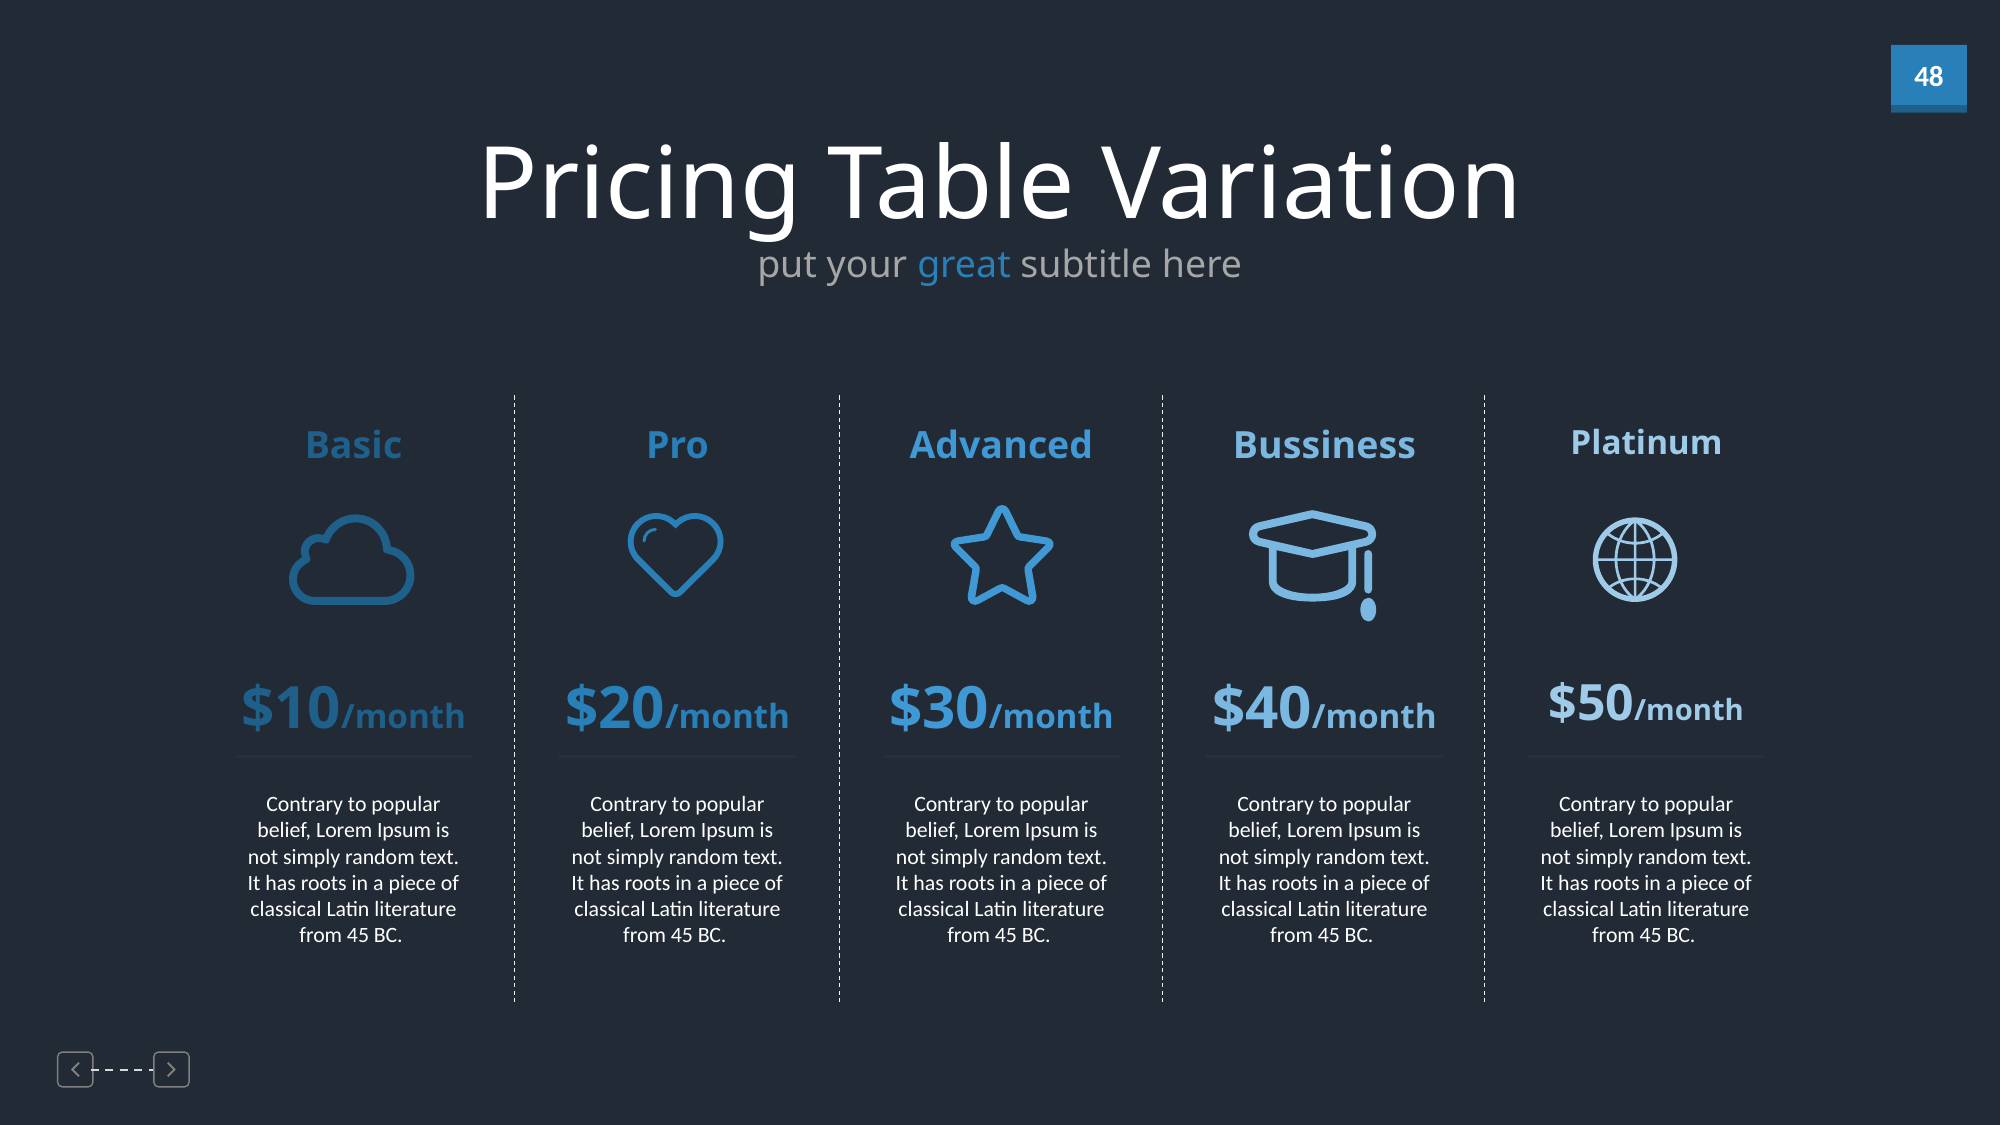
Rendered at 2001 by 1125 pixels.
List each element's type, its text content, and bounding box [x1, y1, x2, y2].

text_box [1163, 413, 1486, 957]
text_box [192, 413, 515, 957]
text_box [1486, 413, 1808, 957]
text_box Pricing Table Variation [462, 111, 1538, 247]
text_box put your great subtitle here [742, 247, 1258, 293]
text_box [516, 413, 839, 957]
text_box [840, 413, 1163, 957]
